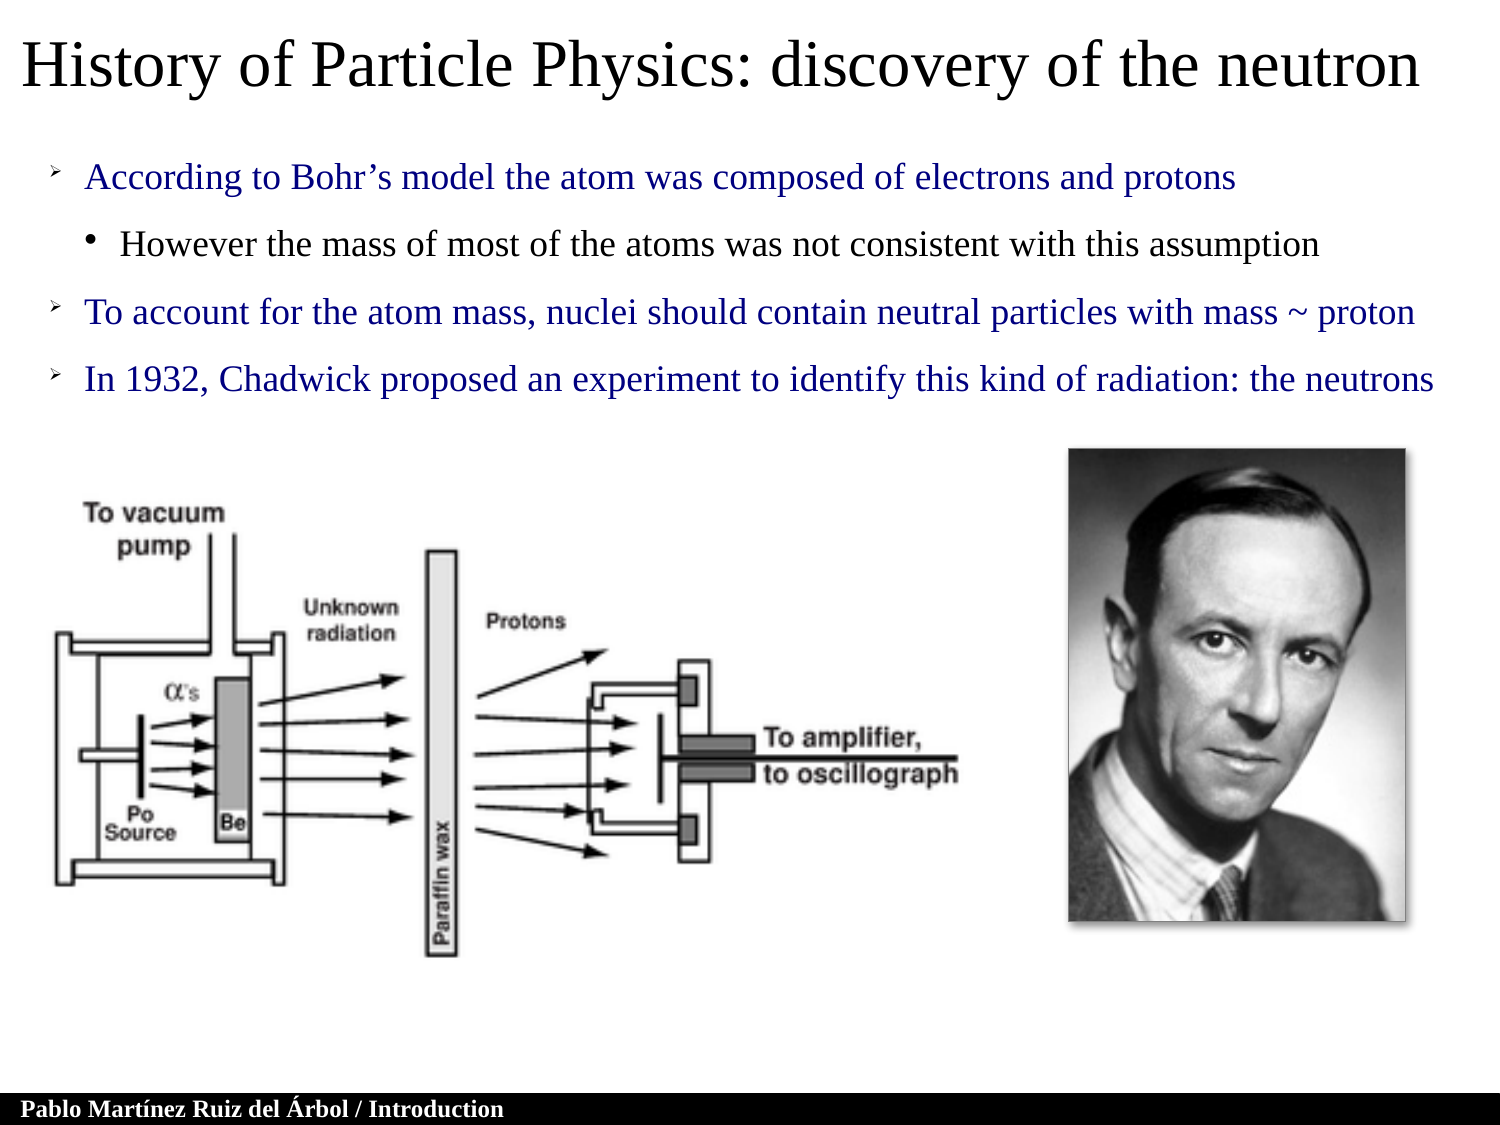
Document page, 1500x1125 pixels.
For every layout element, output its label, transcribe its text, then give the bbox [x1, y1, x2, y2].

picture [1067, 448, 1406, 922]
text_box History of Particle Physics: discovery of the neutron [0, 12, 1453, 120]
text_box According to Bohr’s model the atom was composed of electrons and protons However the mass of most of the atoms was not consistent with this assumption To account for the atom mass, nuclei should contain neutral particles with mass ~ proton In 1932, Chadwick proposed an experiment to identify this kind of radiation: the neutrons [29, 117, 1500, 260]
picture [23, 489, 969, 963]
